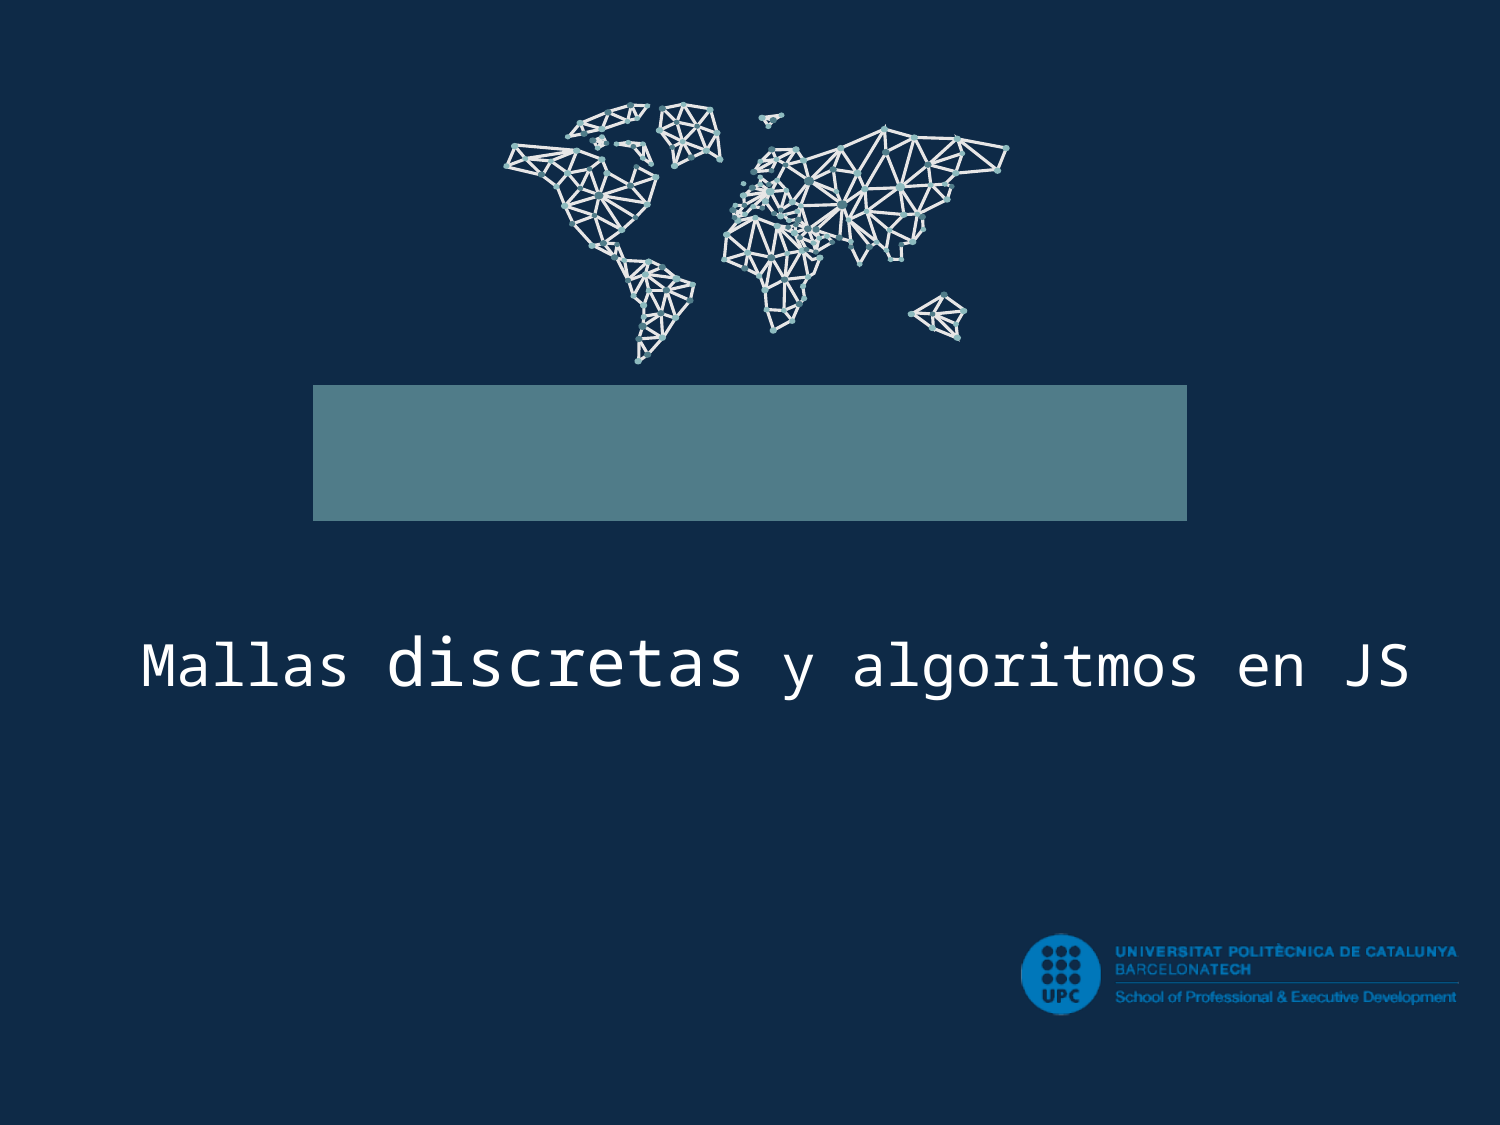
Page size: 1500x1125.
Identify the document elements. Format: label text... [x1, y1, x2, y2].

text_box [312, 385, 1188, 521]
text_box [501, 101, 1010, 365]
picture [1009, 904, 1471, 1045]
text_box Mallas discretas y algoritmos en JS [126, 612, 1429, 708]
